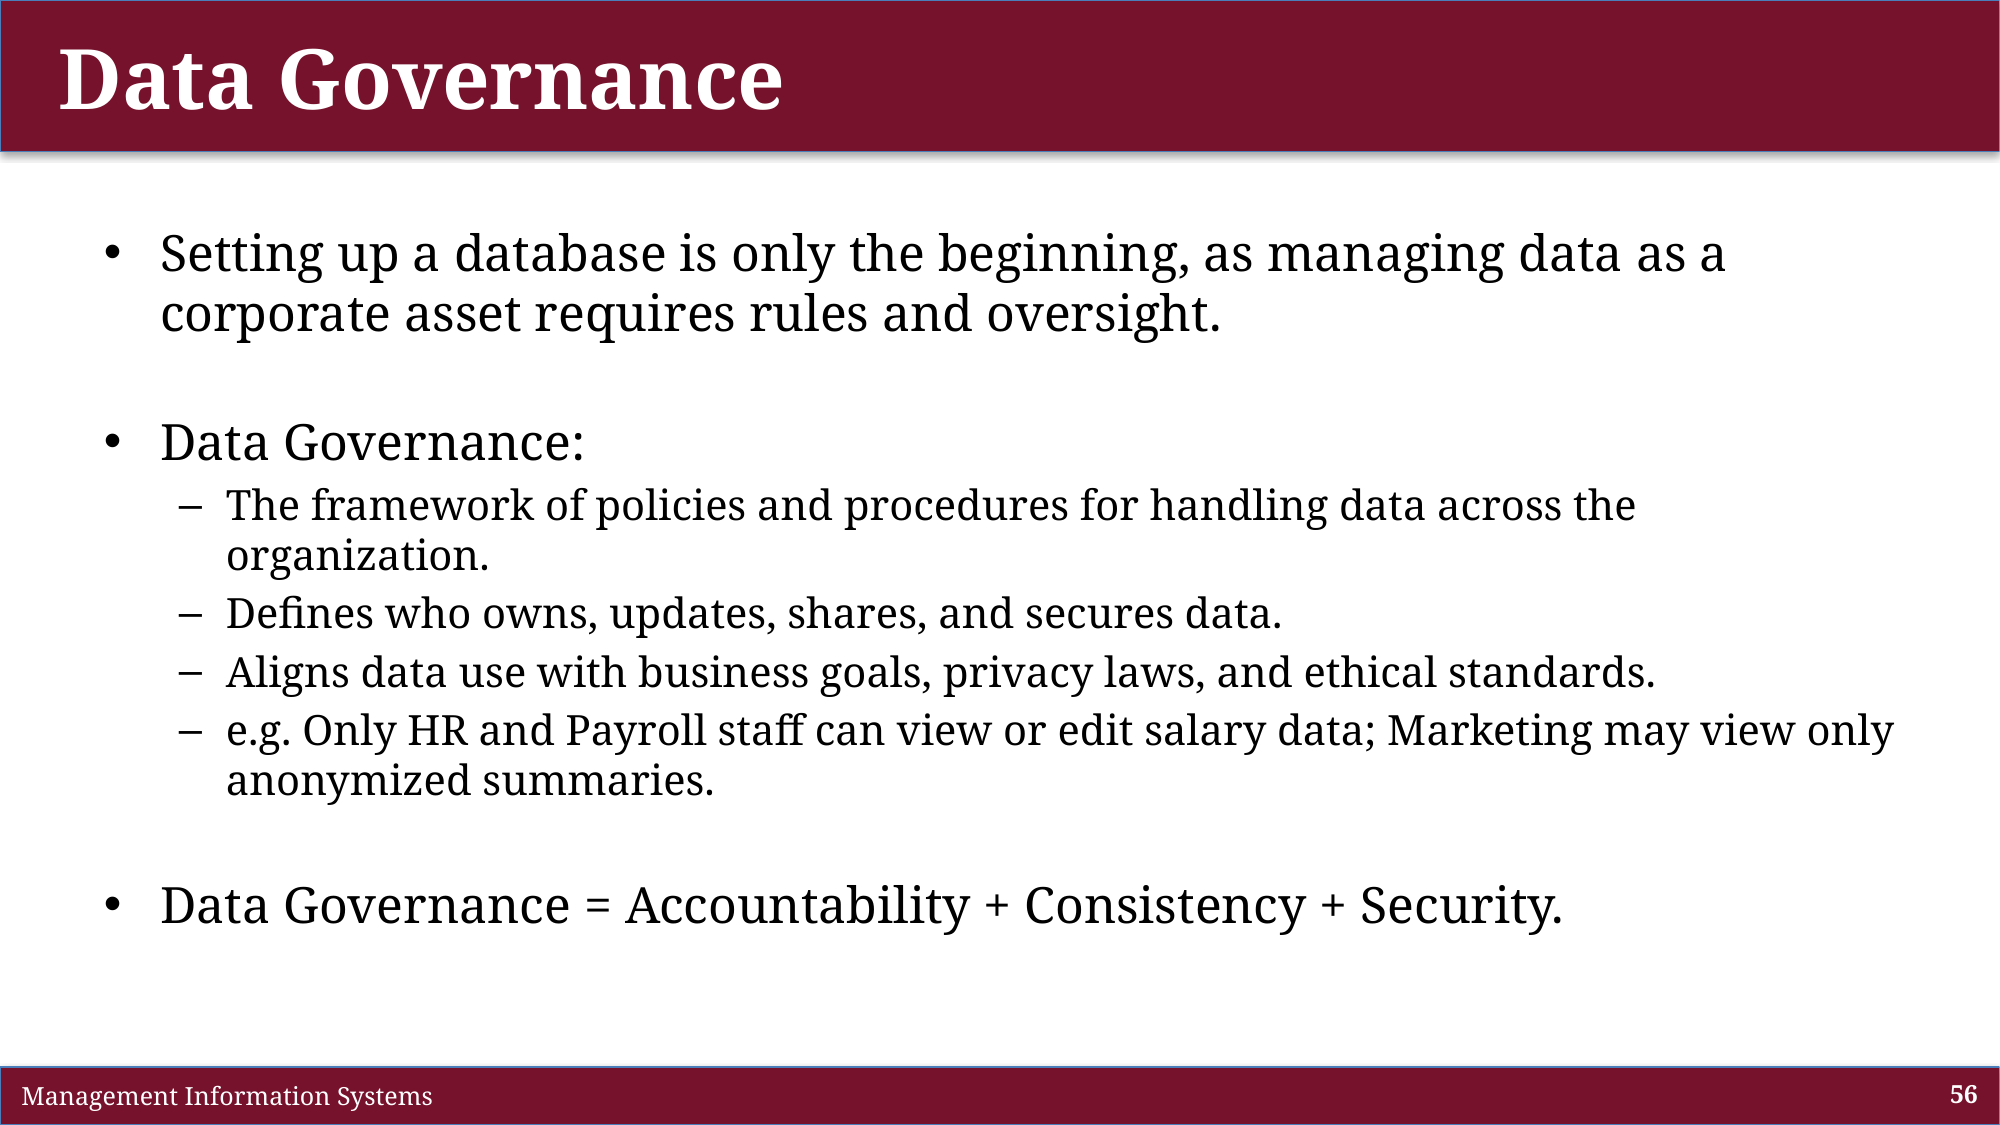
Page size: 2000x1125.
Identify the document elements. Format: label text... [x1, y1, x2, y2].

text_box [475, 1066, 1649, 1125]
slide_number 56 [1649, 1066, 2000, 1125]
footer Management Information Systems [0, 1066, 475, 1125]
list Setting up a database is only the beginning, as managing data as a corporate asset requires rules and oversight. Data Governance: The framework of policies and procedures for handling data across the organization. Defines who owns, updates, shares, and secures data. Aligns data use with business goals, privacy laws, and ethical standards. e.g. Only HR and Payroll staff can view or edit salary data; Marketing may view only anonymized summaries. Data Governance = Accountability + Consistency + Security. [88, 213, 1911, 1047]
title Data Governance [0, 0, 2000, 152]
